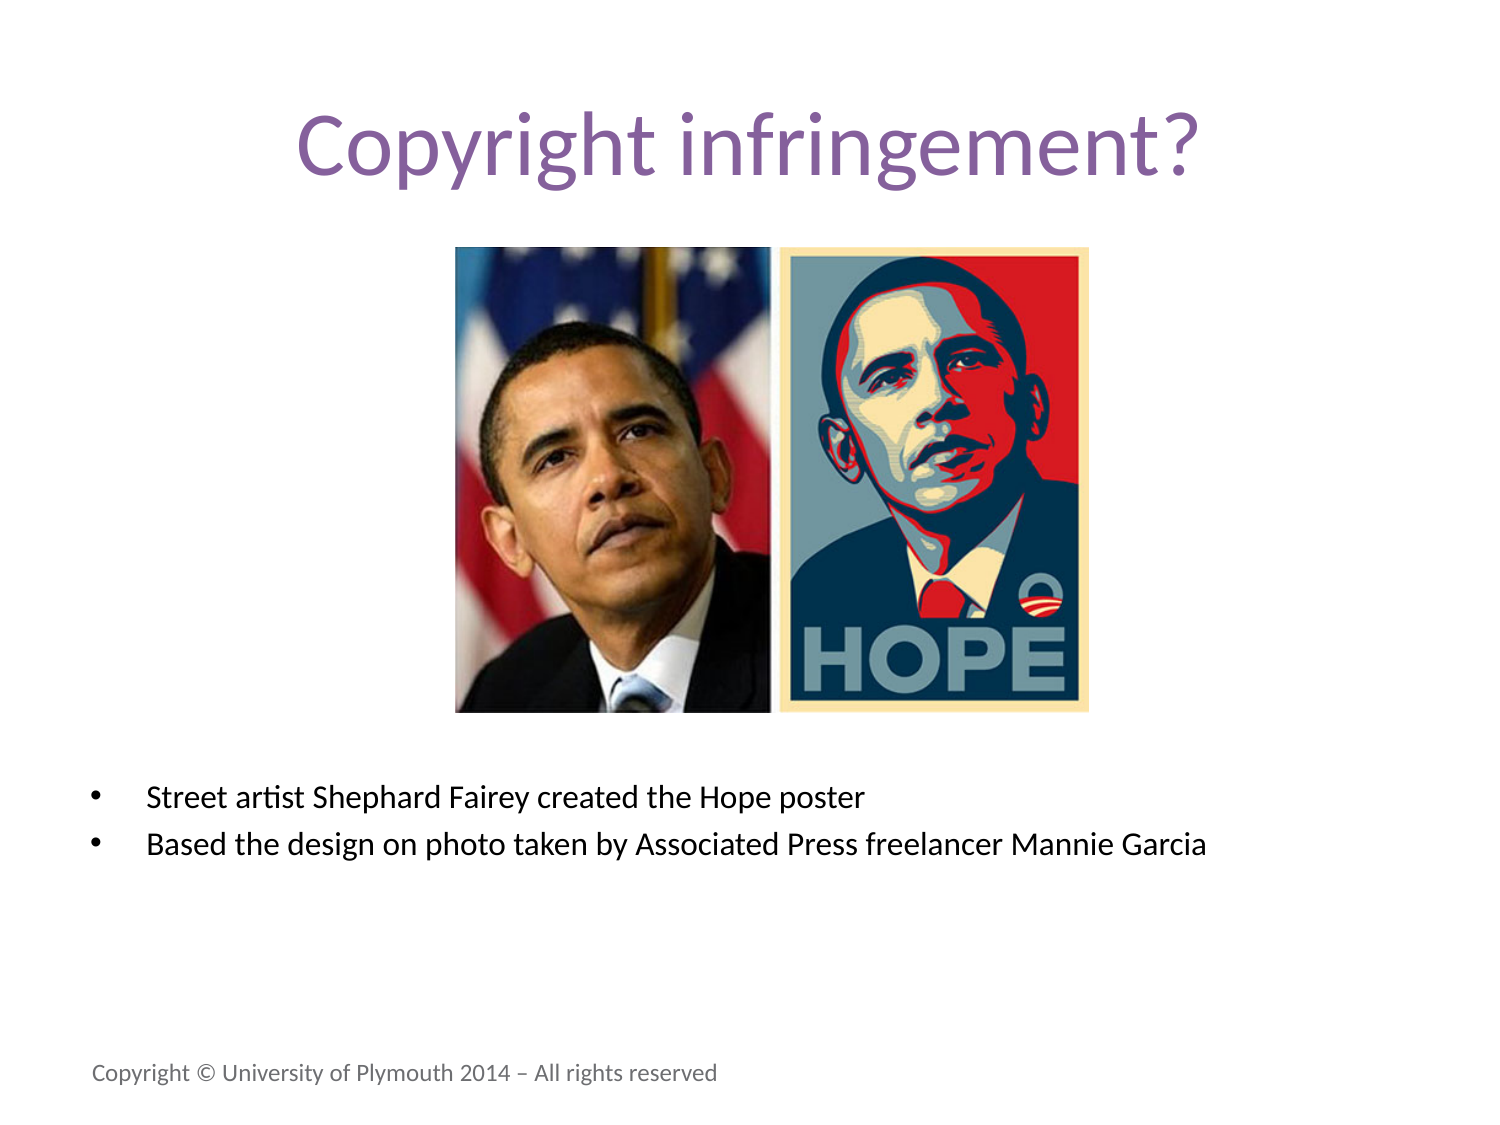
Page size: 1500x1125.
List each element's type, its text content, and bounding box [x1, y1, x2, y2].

title Copyright infringement? [75, 45, 1425, 233]
picture [455, 247, 1090, 713]
text_box Copyright © University of Plymouth 2014 – All rights reserved [77, 1048, 735, 1125]
list Street artist Shephard Fairey created the Hope poster Based the design on photo taken by Associated Press freelancer Mannie Garcia [75, 262, 1425, 1005]
